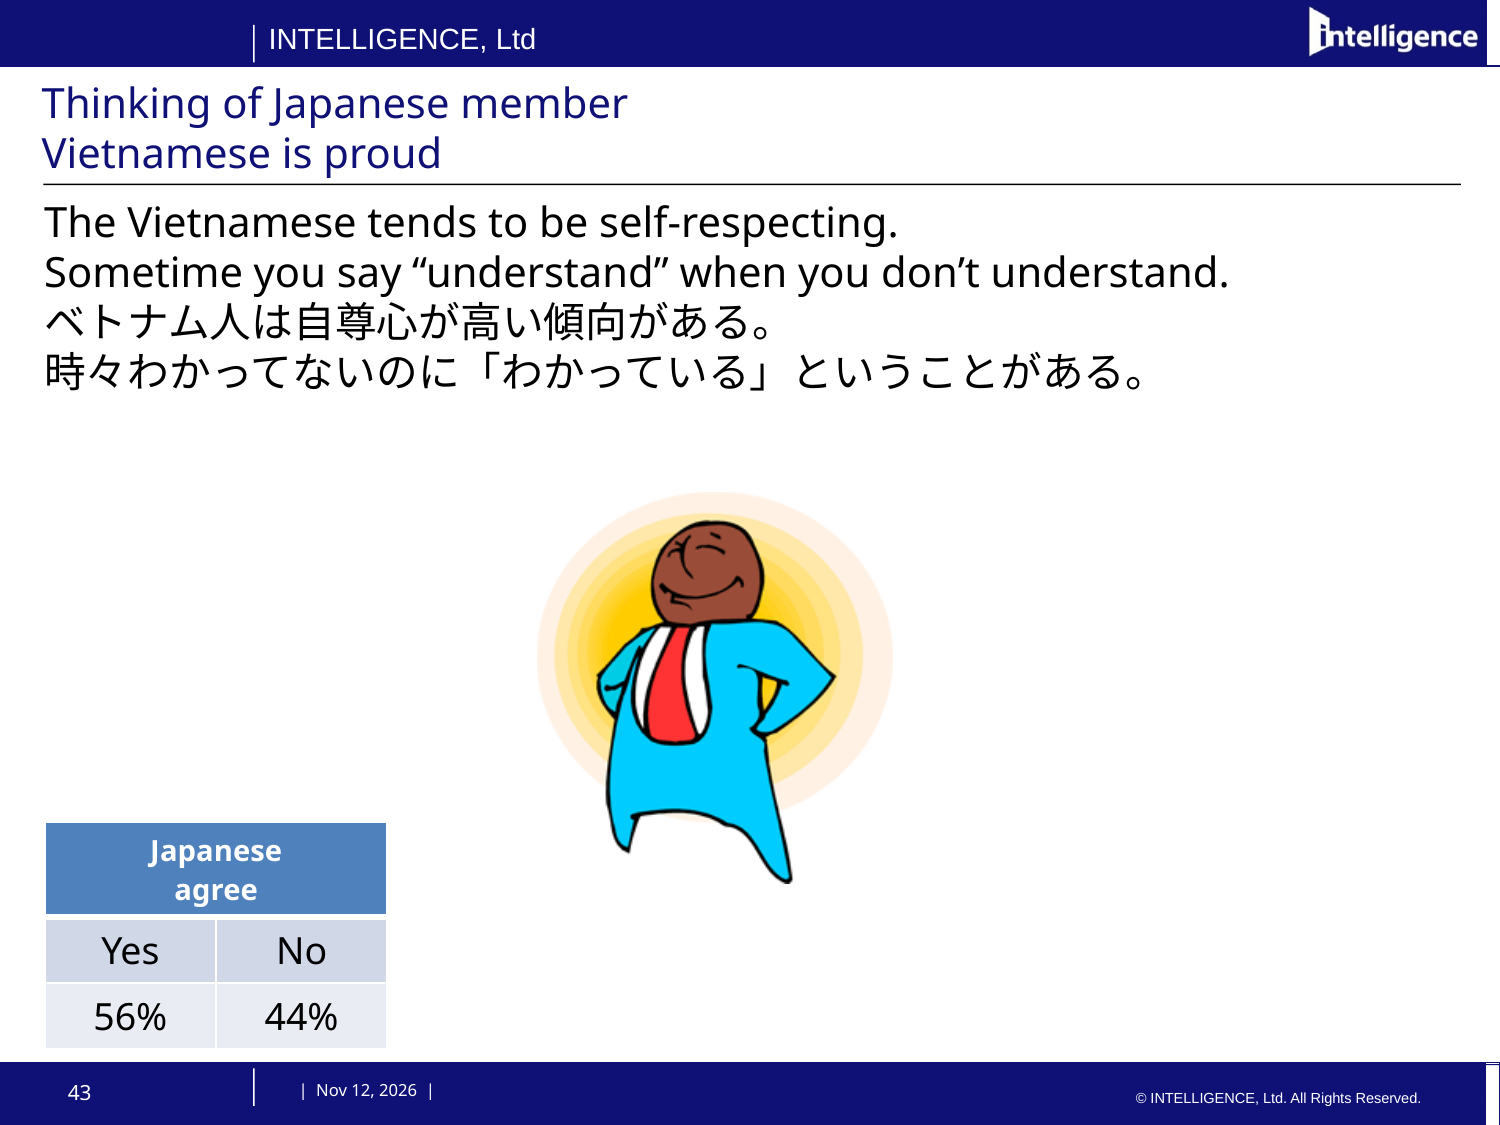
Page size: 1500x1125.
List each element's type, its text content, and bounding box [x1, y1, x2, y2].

table_cell No [217, 920, 386, 982]
table_cell 44% [217, 984, 386, 1048]
picture [0, 1063, 1486, 1125]
picture [537, 492, 893, 884]
slide_number 43 [53, 1070, 254, 1118]
footer | 31-Oct-14 | [275, 1071, 1175, 1125]
picture [0, 0, 1487, 65]
table_header Japanese agree [46, 823, 386, 914]
table_cell Yes [46, 920, 215, 982]
table_cell 56% [46, 984, 215, 1048]
text_box The Vietnamese tends to be self-respecting. Sometime you say “understand” when you don’t understand. ベトナム人は自尊心が高い傾向がある。 時々わかってないのに「わかっている」ということがある。 [29, 184, 1500, 291]
title Thinking of Japanese member Vietnamese is proud [41, 66, 1460, 184]
